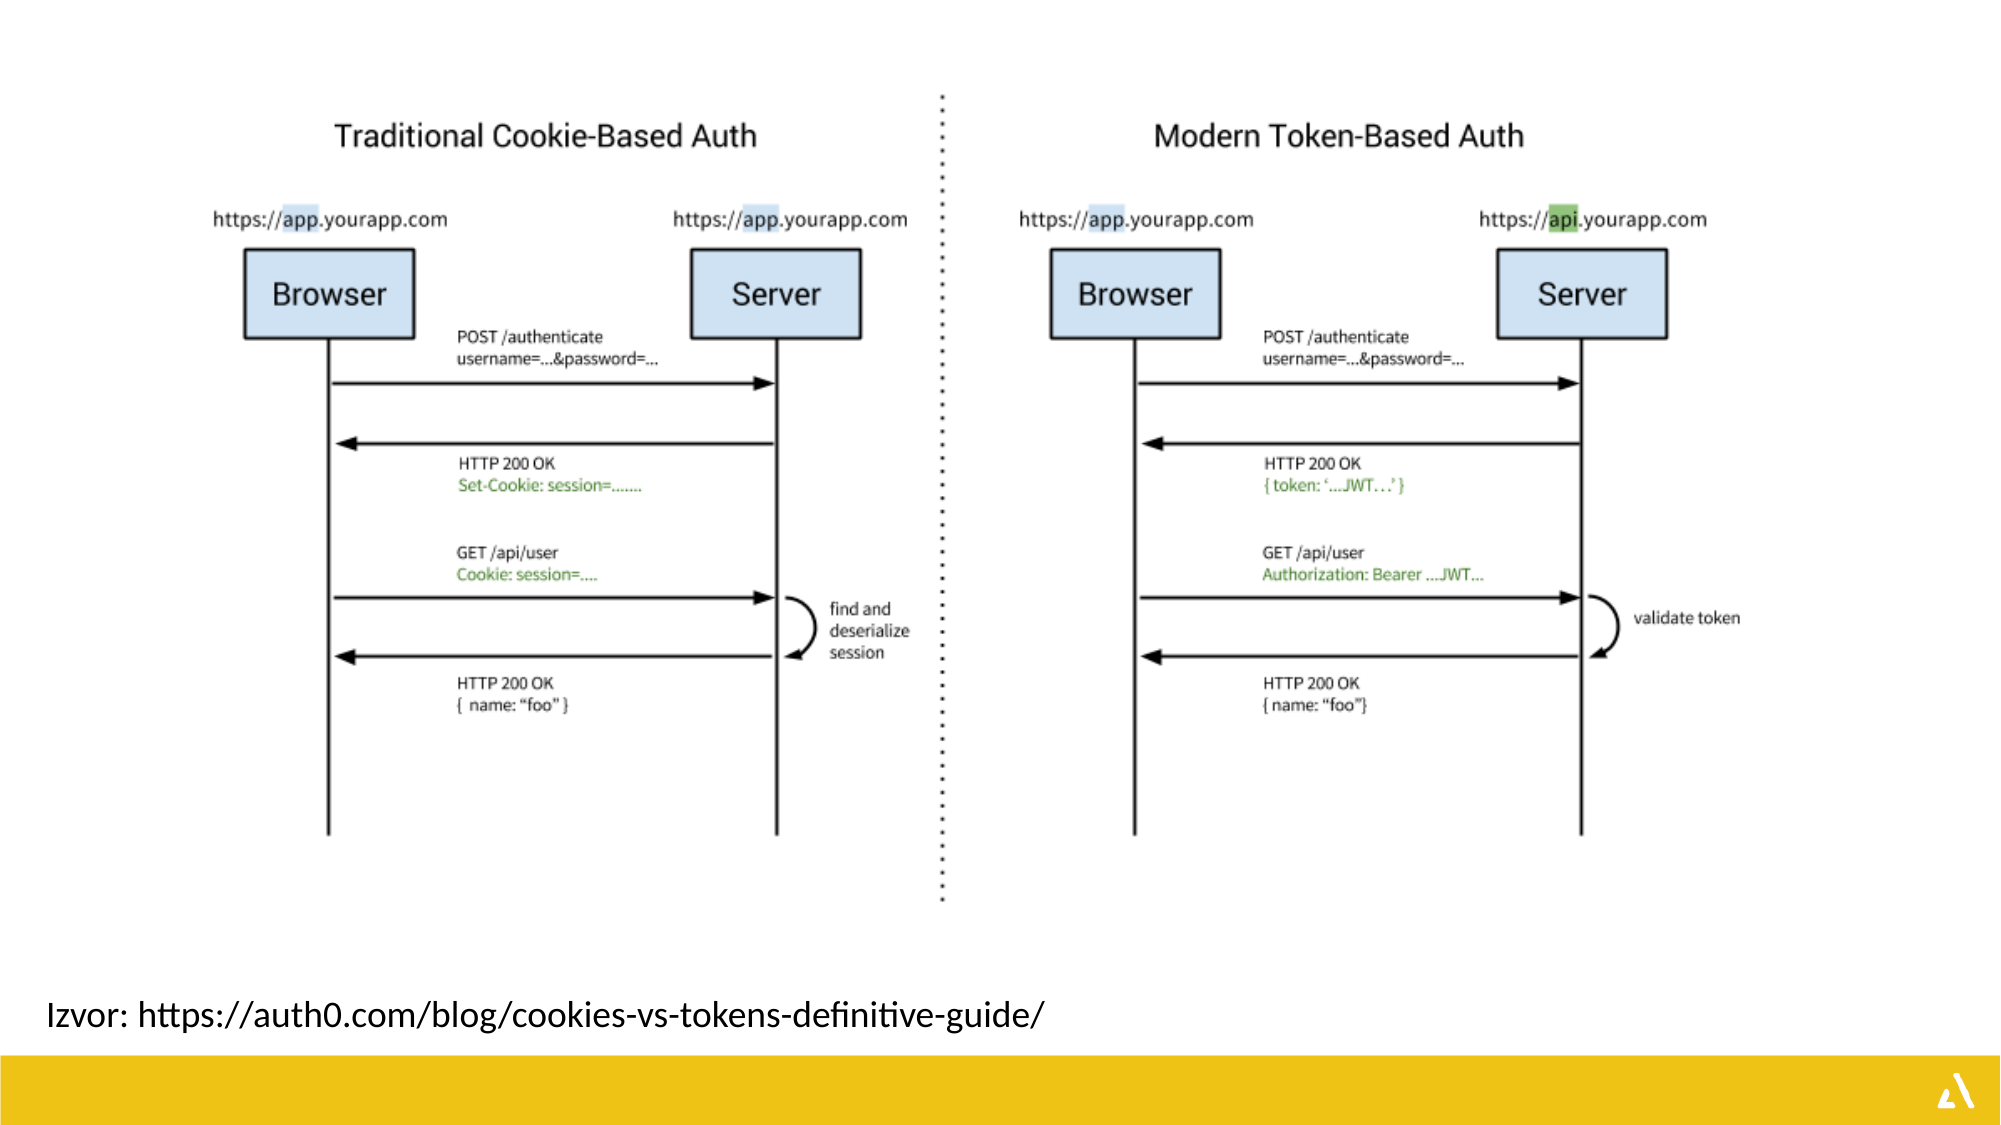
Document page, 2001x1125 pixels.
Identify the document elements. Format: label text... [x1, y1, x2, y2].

picture [0, 1055, 2000, 1125]
text_box Izvor: https://auth0.com/blog/cookies-vs-tokens-definitive-guide/ [31, 982, 1061, 1042]
picture [160, 38, 1750, 942]
